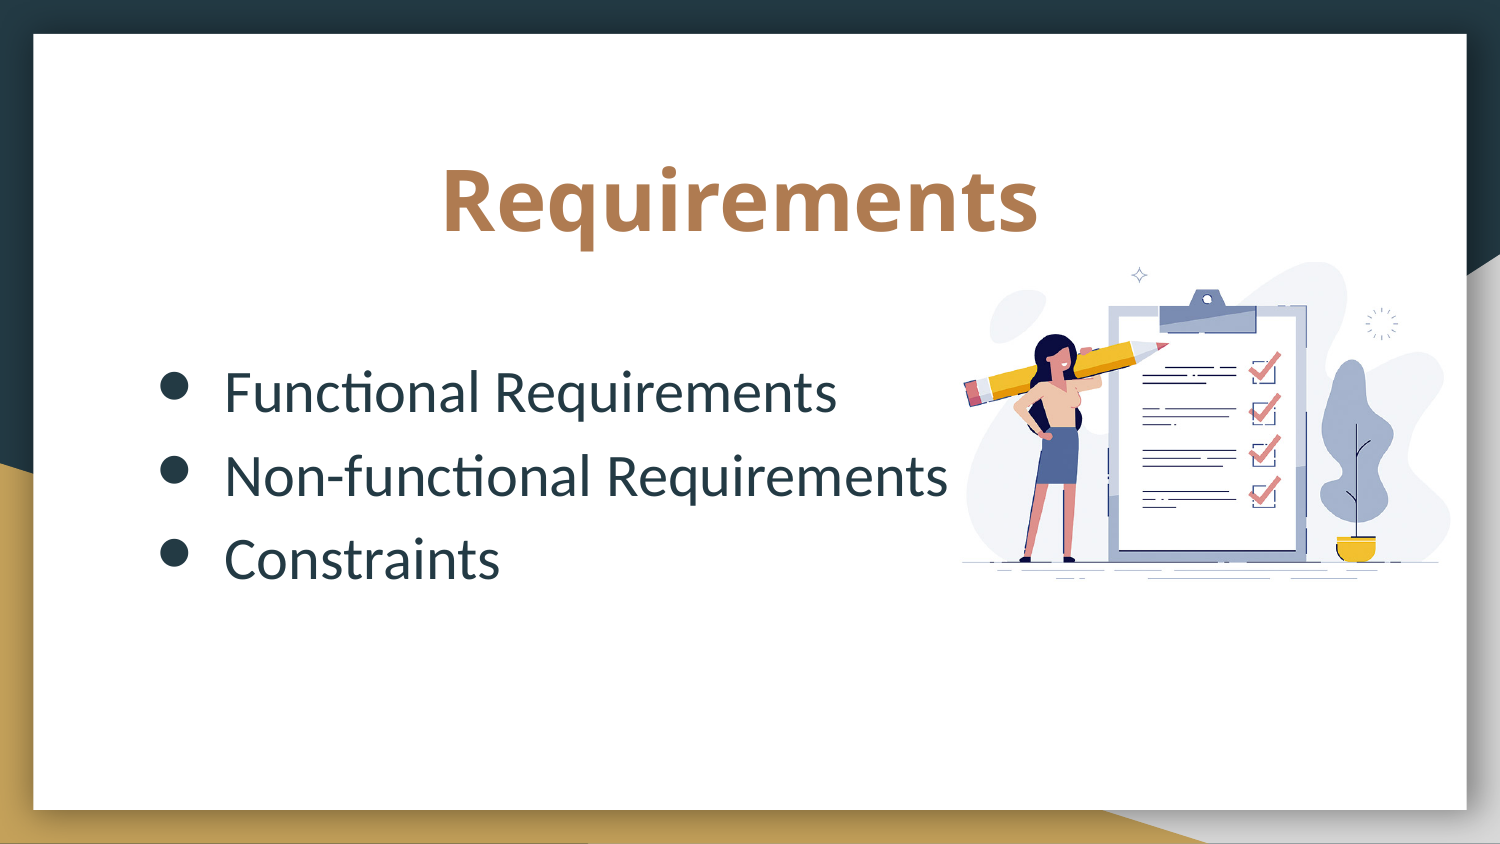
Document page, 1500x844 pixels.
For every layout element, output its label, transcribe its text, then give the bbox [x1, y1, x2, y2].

title Requirements [124, 131, 1356, 288]
picture [959, 262, 1452, 582]
list Functional Requirements Non-functional Requirements Constraints [134, 326, 1366, 729]
